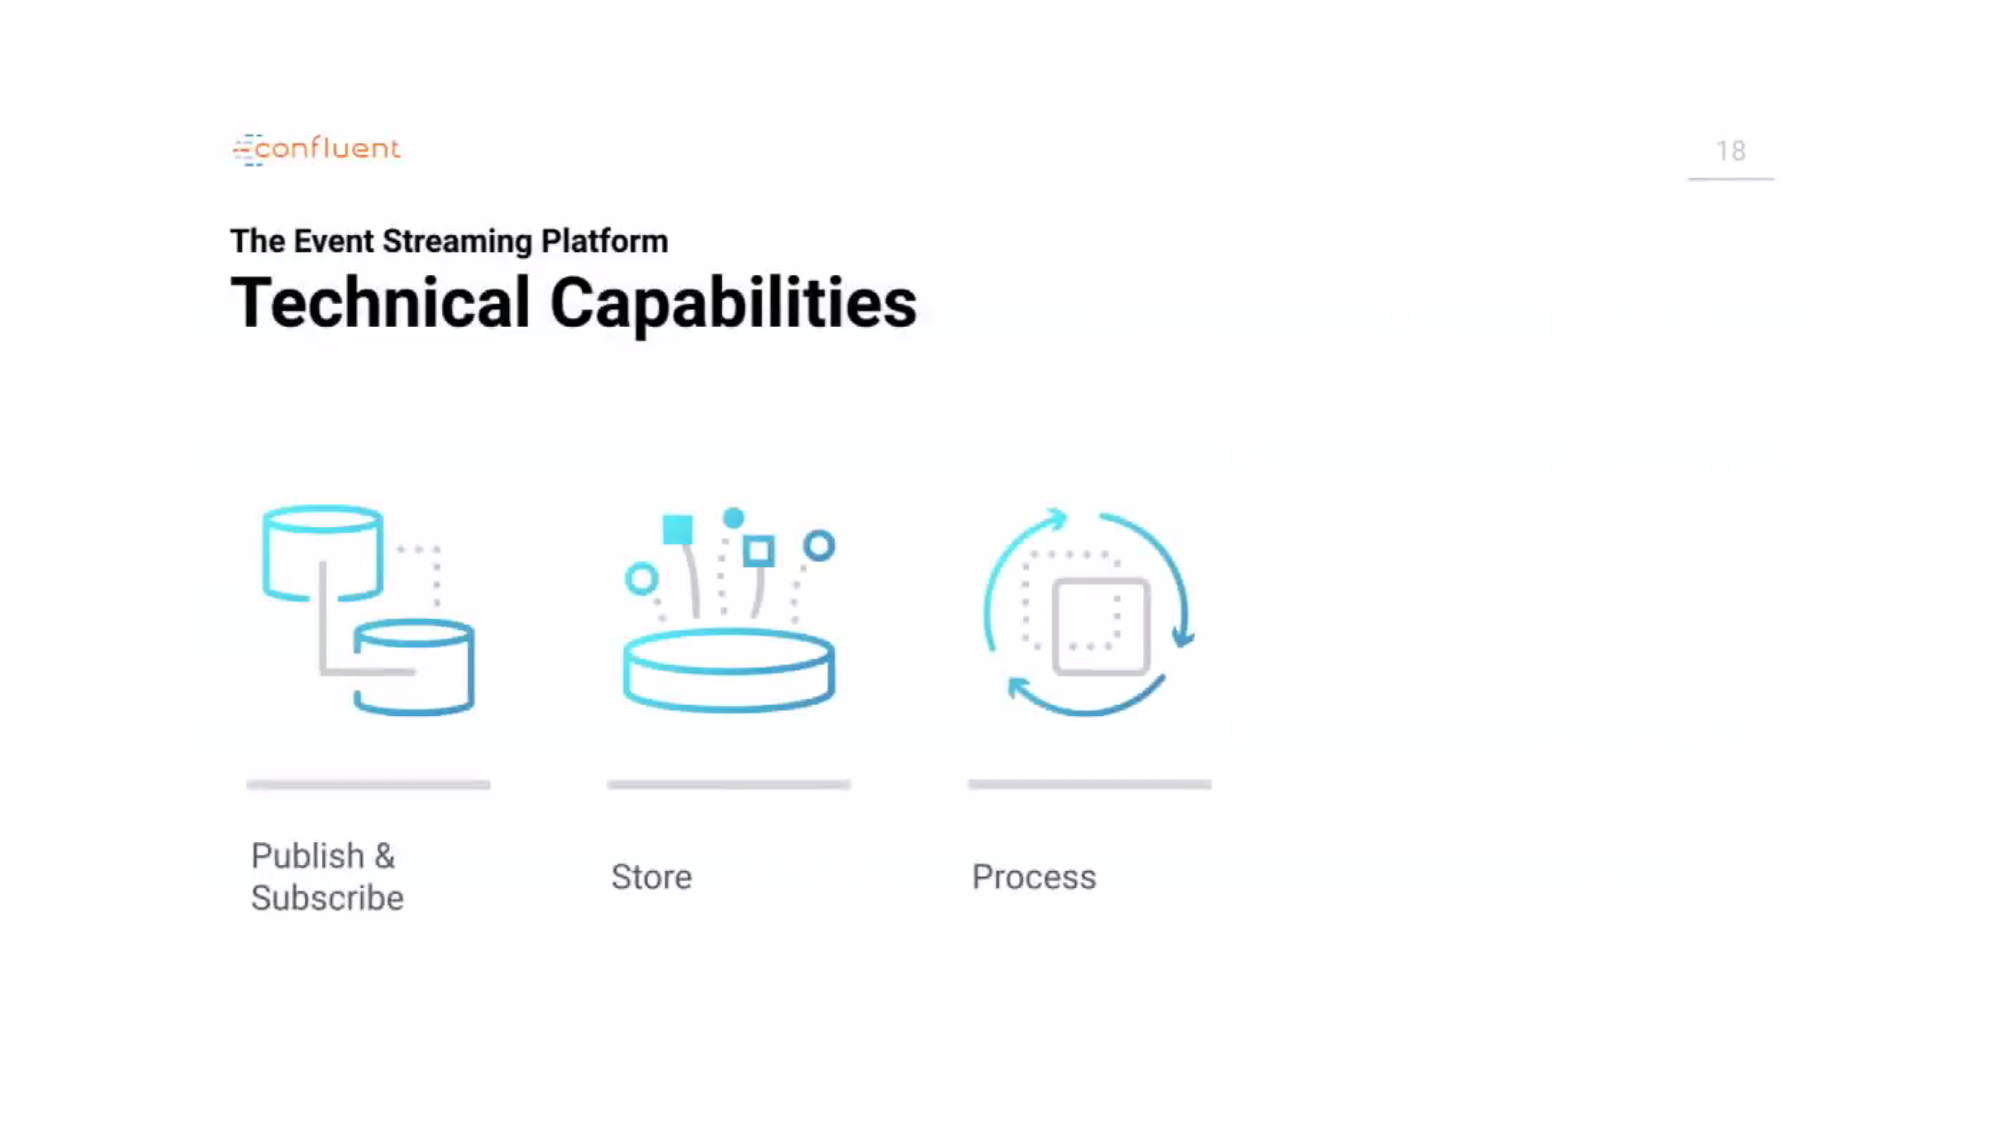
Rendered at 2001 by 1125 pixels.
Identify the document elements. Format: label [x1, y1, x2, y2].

picture [191, 105, 1809, 1020]
